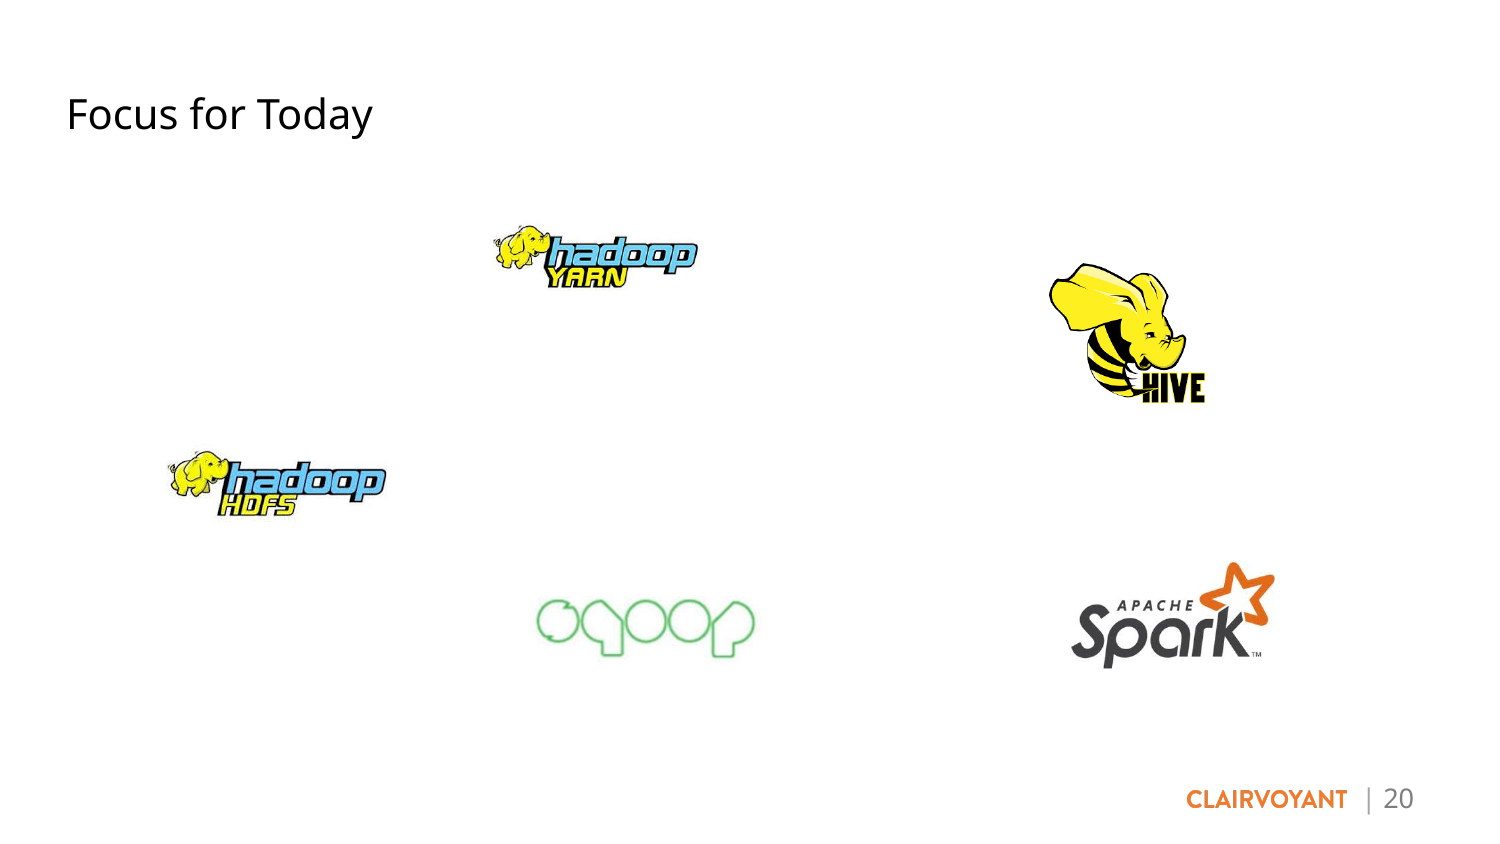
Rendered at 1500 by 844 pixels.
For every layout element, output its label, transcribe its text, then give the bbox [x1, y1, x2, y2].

picture [166, 373, 387, 594]
title Focus for Today [51, 72, 1449, 167]
picture [1048, 262, 1205, 404]
picture [1187, 790, 1347, 808]
picture [472, 207, 714, 309]
picture [529, 505, 763, 739]
picture [1070, 561, 1275, 670]
